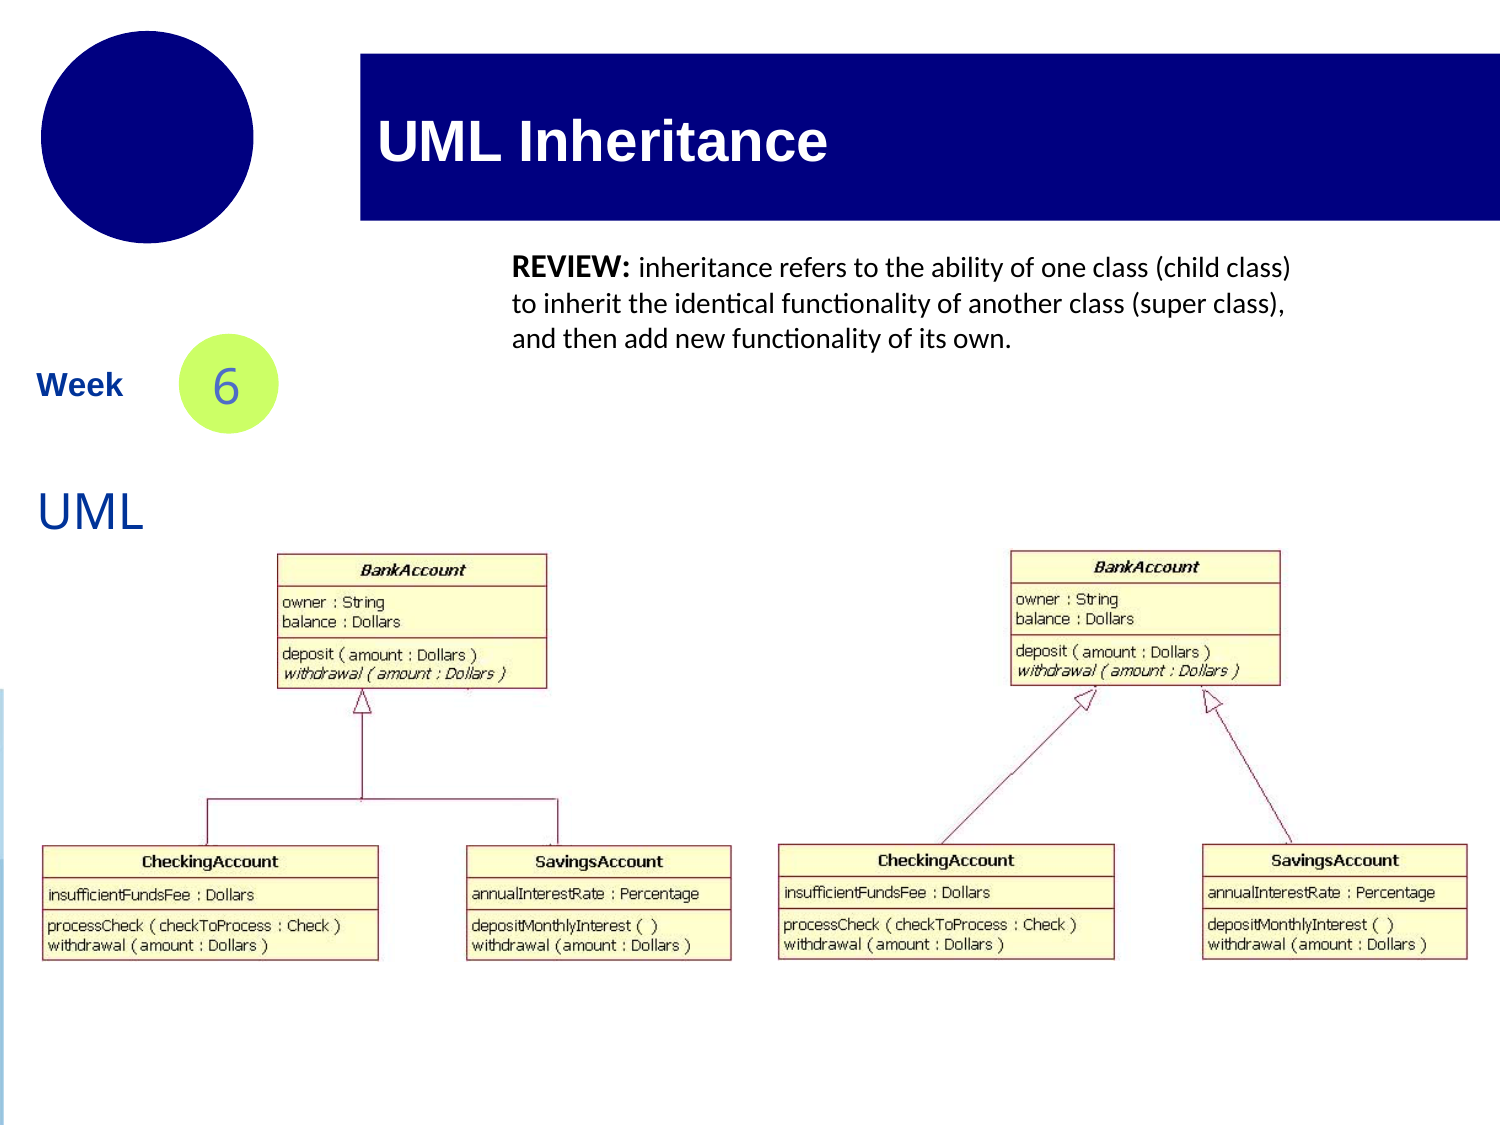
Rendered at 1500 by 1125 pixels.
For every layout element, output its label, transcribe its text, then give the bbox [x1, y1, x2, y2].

picture [40, 550, 733, 963]
text_box REVIEW: inheritance refers to the ability of one class (child class) to inherit the identical functionality of another class (super class), and then add new functionality of its own. [497, 236, 1322, 362]
text_box Week [34, 360, 125, 403]
text_box [360, 53, 1500, 221]
text_box [178, 333, 279, 434]
title UML Inheritance [375, 100, 1202, 291]
text_box [41, 30, 254, 244]
picture [776, 548, 1469, 961]
text_box [1, 360, 643, 1125]
text_box 6 [209, 352, 248, 415]
text_box UML [34, 477, 353, 540]
